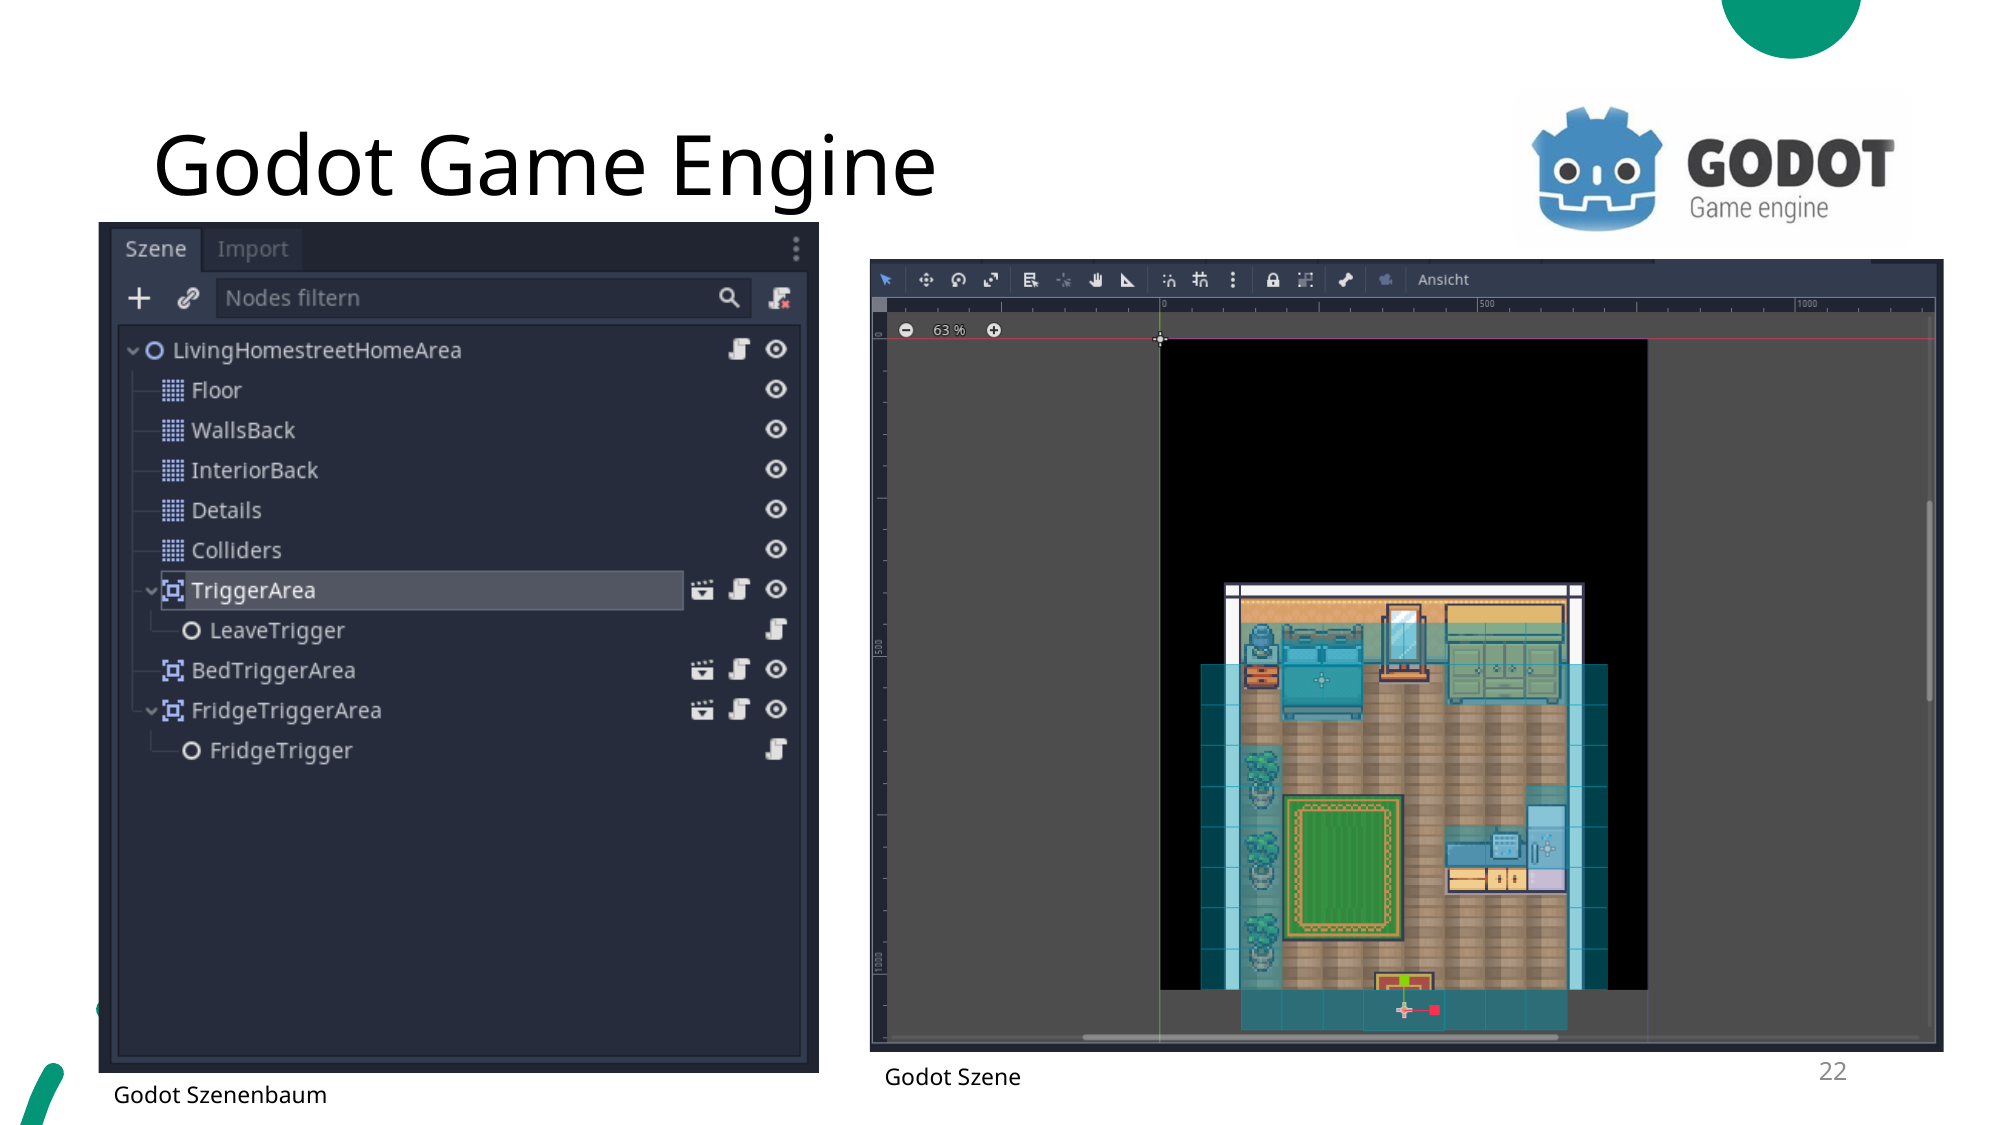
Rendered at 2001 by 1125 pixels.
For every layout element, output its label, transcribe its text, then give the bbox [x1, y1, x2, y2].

slide_number 22 [1412, 1052, 1863, 1103]
title Godot Game Engine [137, 59, 1863, 278]
picture [98, 222, 819, 1073]
picture [1512, 87, 1913, 250]
picture [869, 259, 1944, 1052]
text_box Godot Szene [869, 1055, 1299, 1098]
text_box Godot Szenenbaum [98, 1073, 528, 1116]
